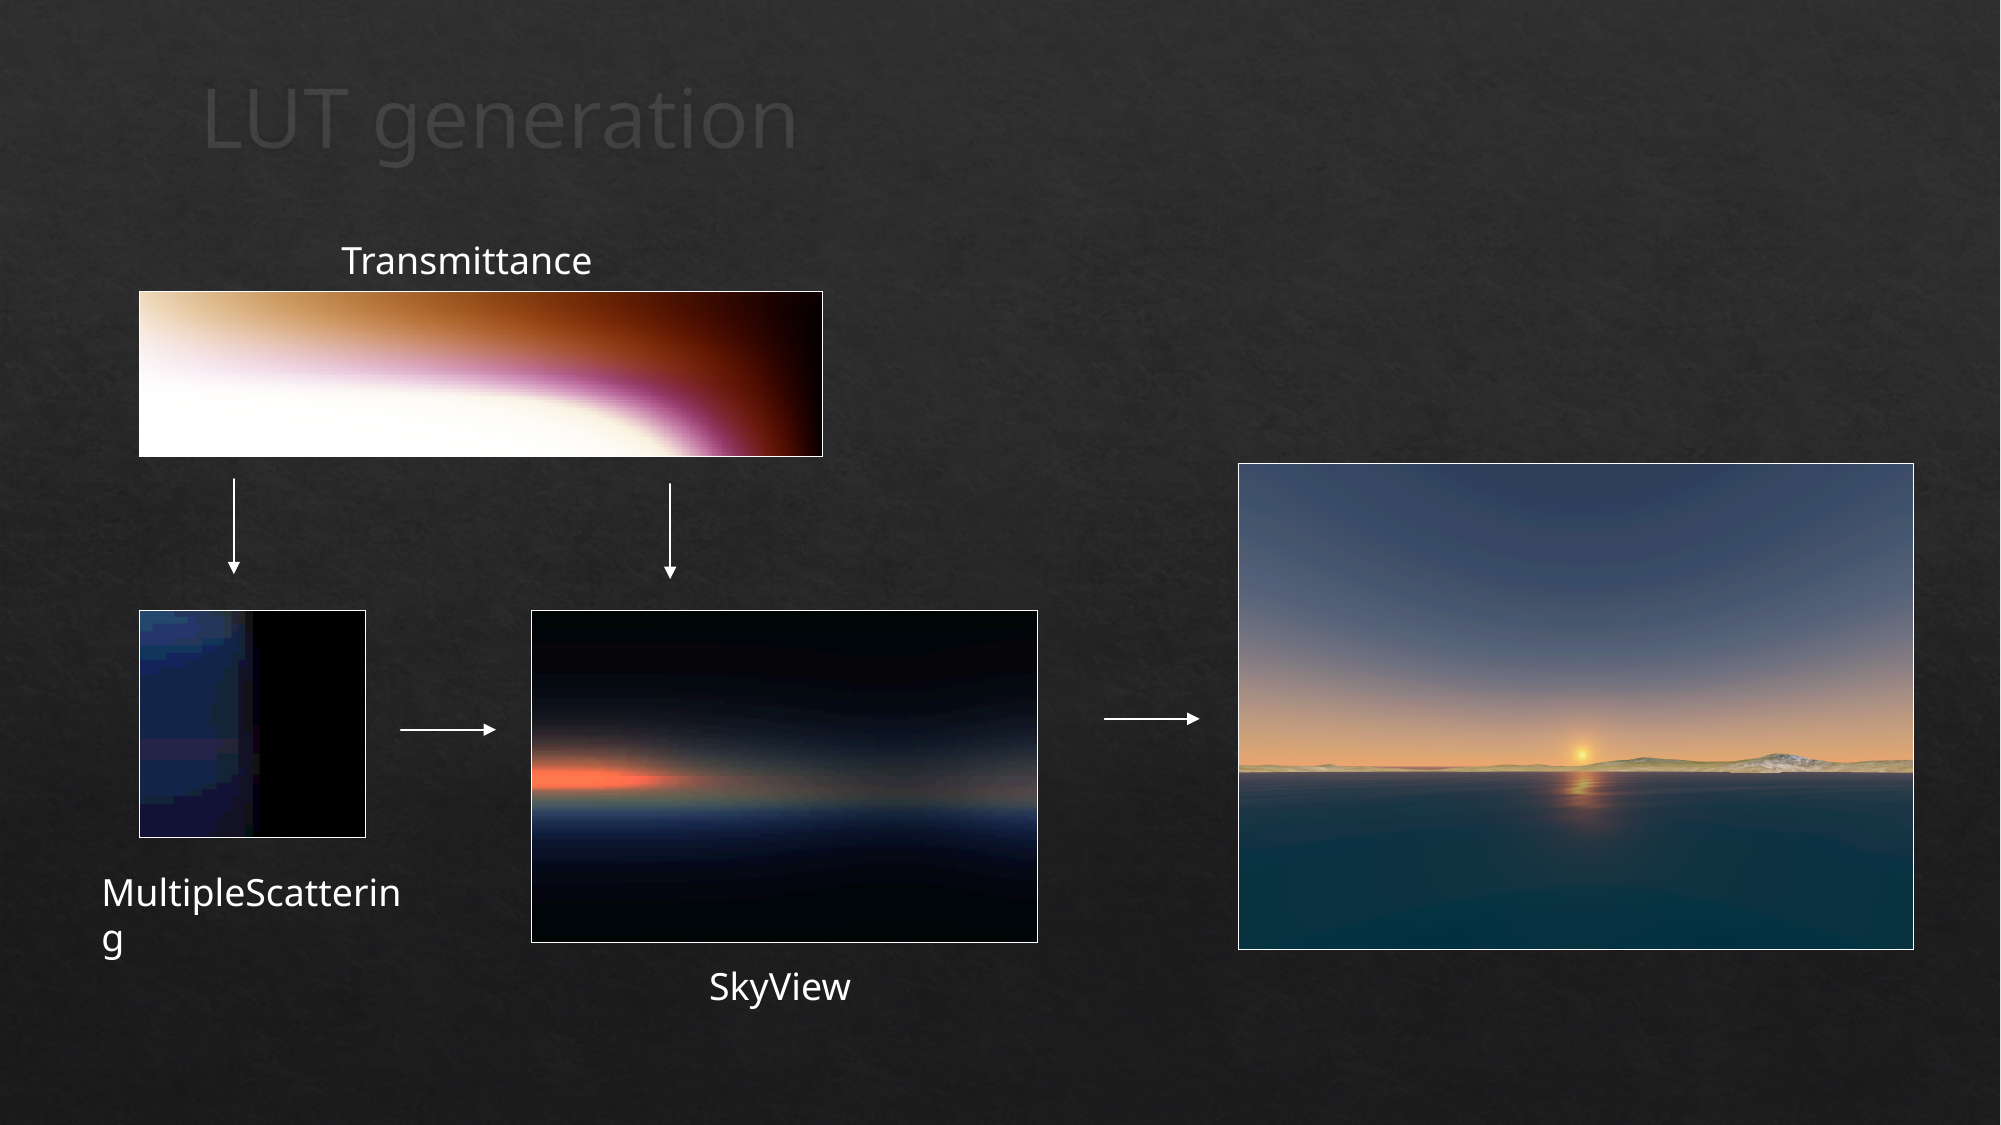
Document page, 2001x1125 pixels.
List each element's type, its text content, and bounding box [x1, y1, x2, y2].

title LUT generation [100, 35, 900, 195]
picture [138, 291, 823, 457]
text_box MultipleScattering [86, 861, 418, 967]
picture [138, 609, 366, 838]
picture [1238, 463, 1914, 950]
picture [531, 609, 1038, 944]
text_box SkyView [694, 956, 924, 1016]
text_box Transmittance [326, 229, 809, 287]
